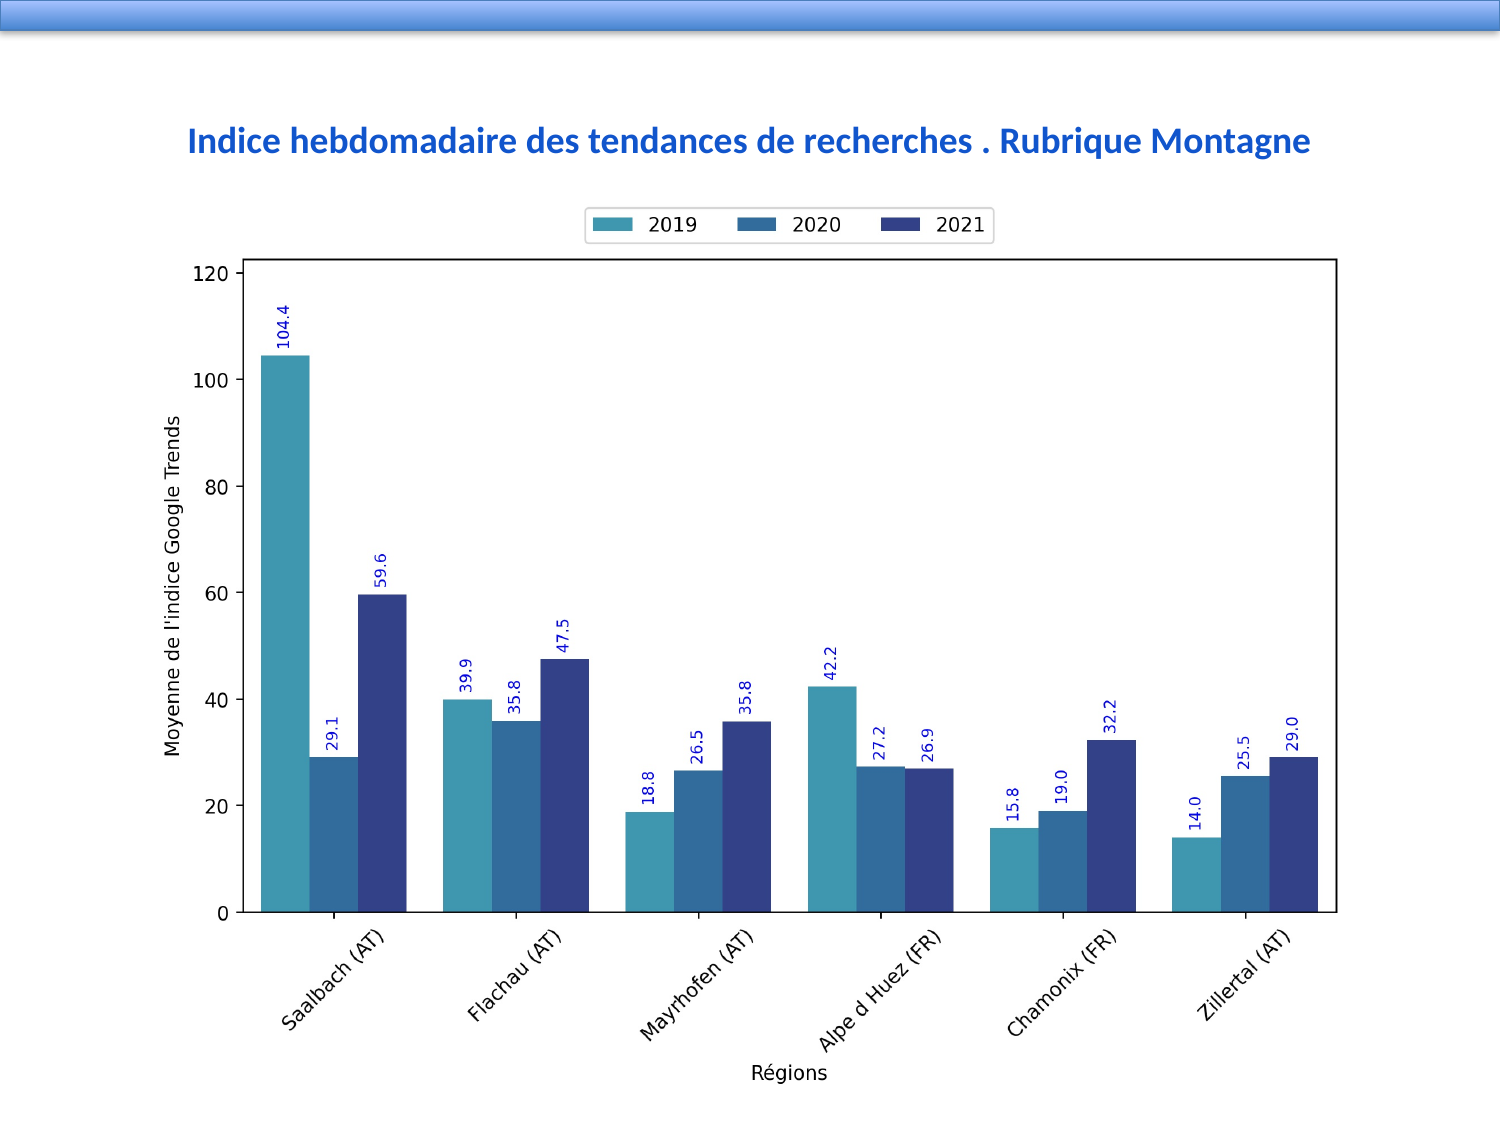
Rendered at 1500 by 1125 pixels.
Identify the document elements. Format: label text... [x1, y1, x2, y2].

text_box [0, 0, 1500, 31]
title Indice hebdomadaire des tendances de recherches . Rubrique Montagne [75, 45, 1425, 233]
picture [149, 194, 1351, 1098]
